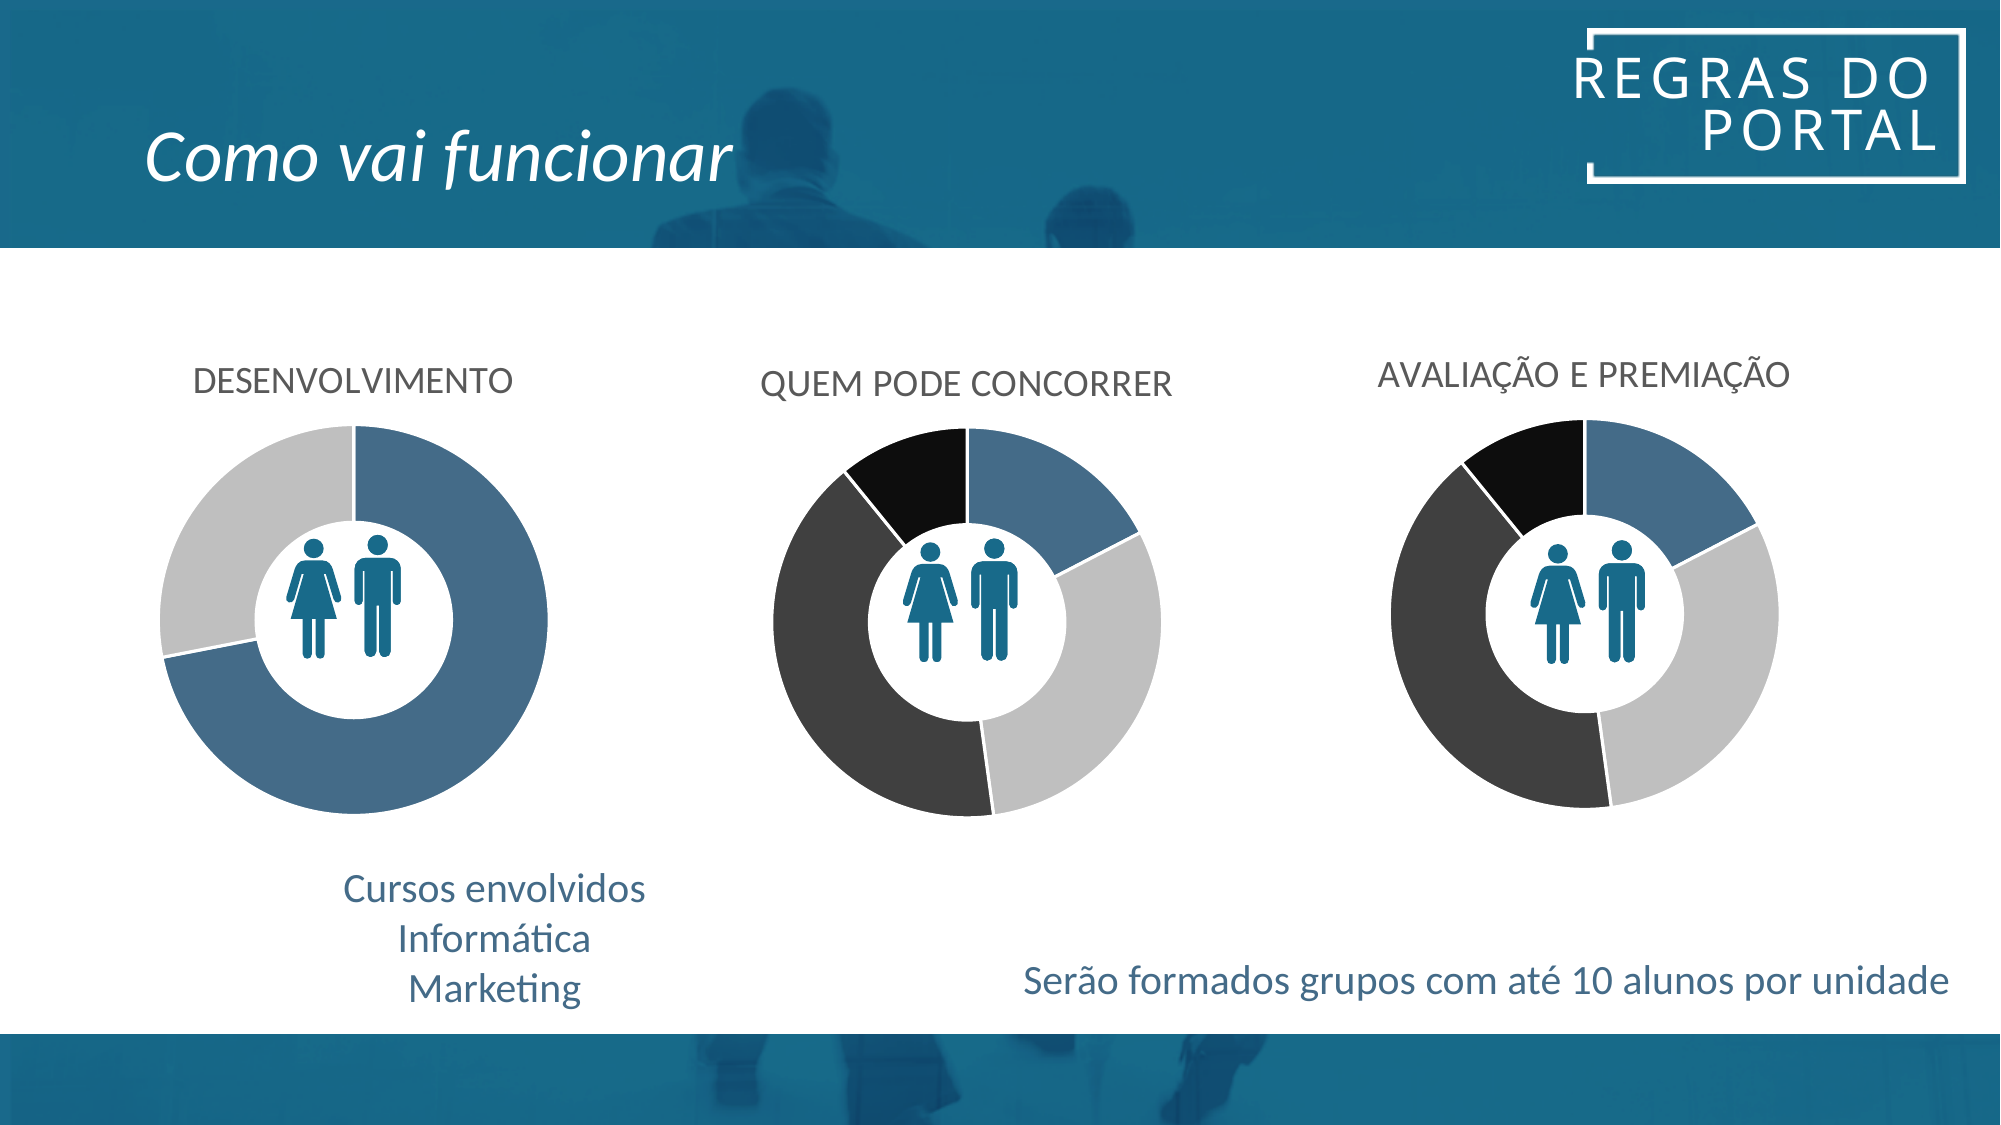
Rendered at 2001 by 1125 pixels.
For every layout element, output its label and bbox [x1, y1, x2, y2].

text_box [1529, 540, 1645, 664]
text_box [902, 538, 1018, 662]
picture [0, 0, 2000, 1125]
chart [0, 328, 1953, 828]
text_box [285, 534, 401, 659]
